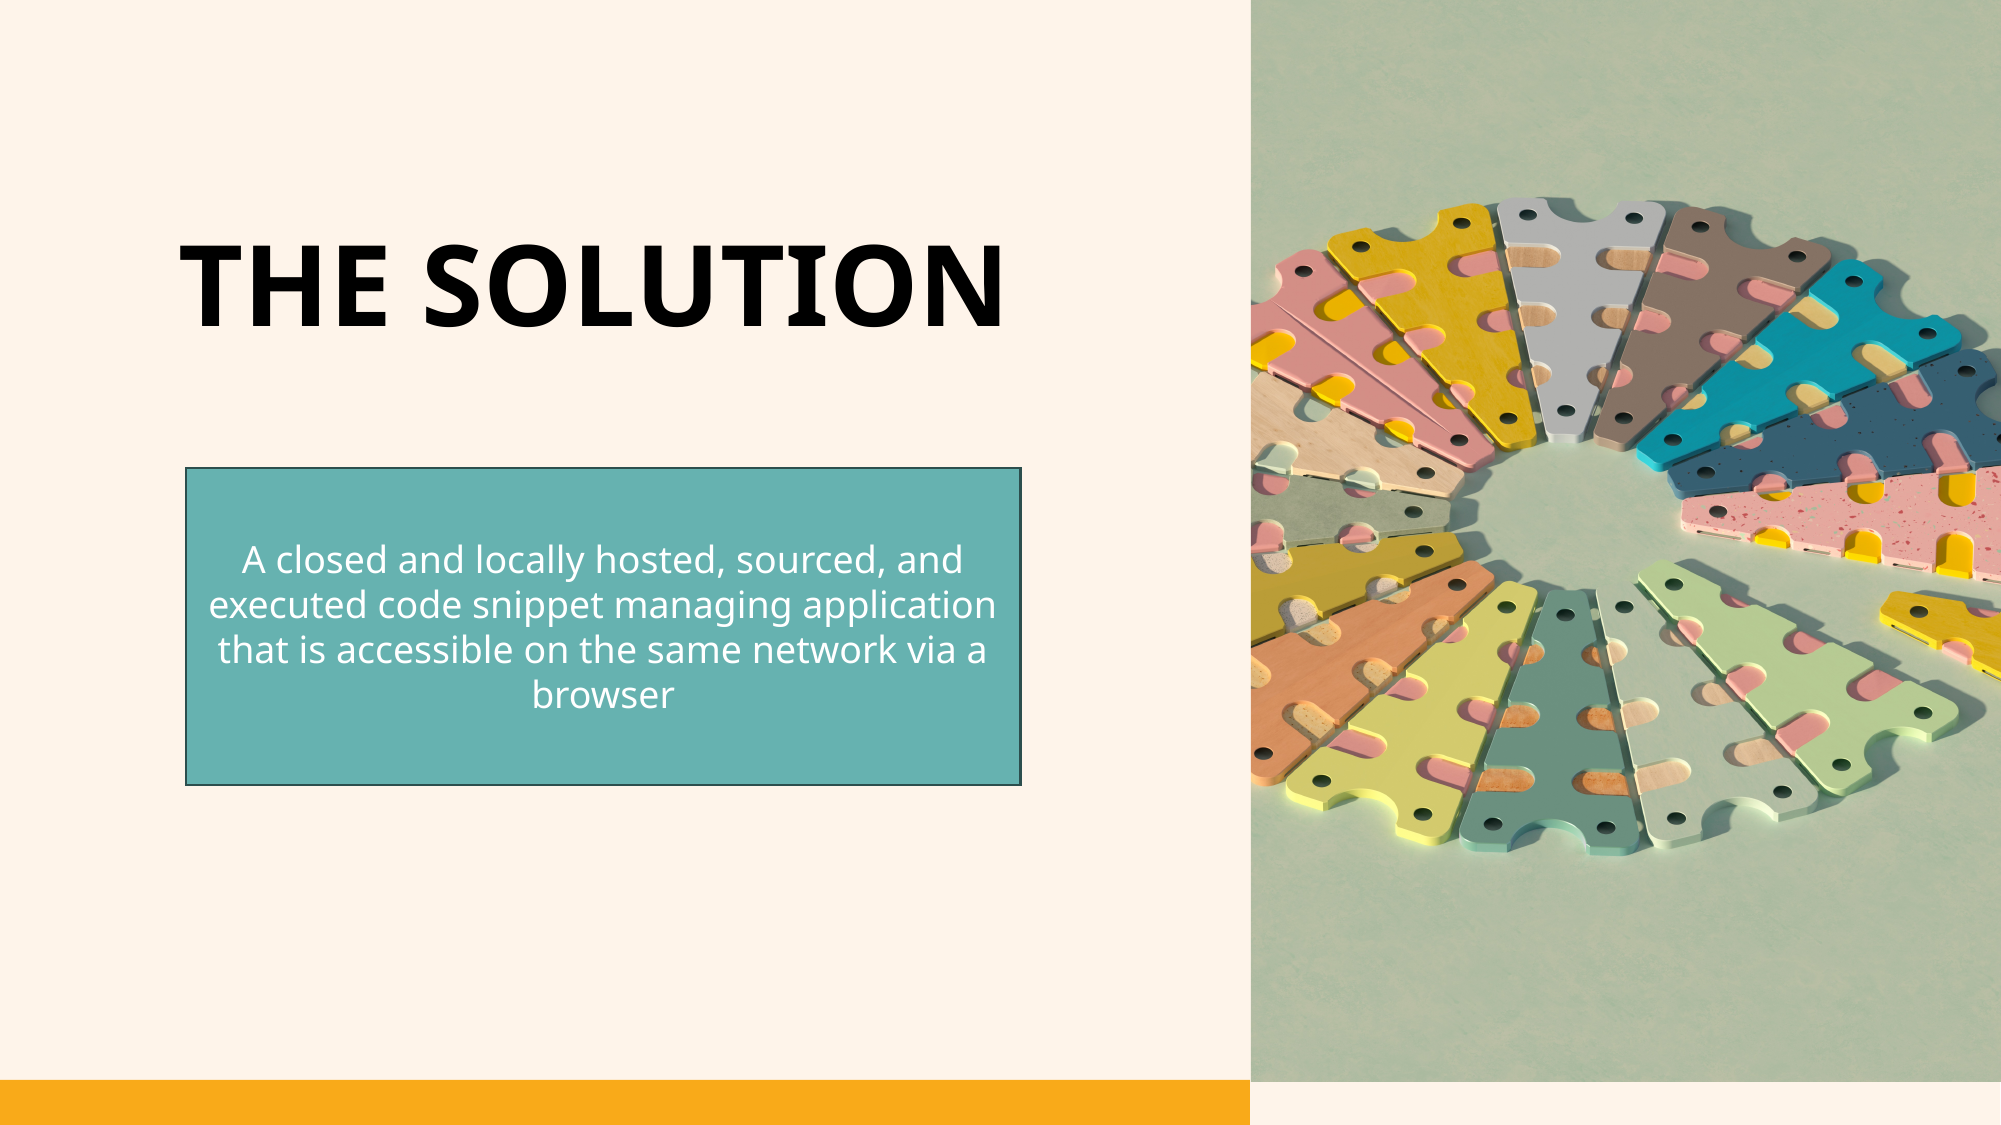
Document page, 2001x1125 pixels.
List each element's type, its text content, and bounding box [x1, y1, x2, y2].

text_box A closed and locally hosted, sourced, and executed code snippet managing application that is accessible on the same network via a browser [185, 467, 1022, 786]
picture [1250, 0, 2001, 1082]
title The Solution [163, 30, 1126, 359]
